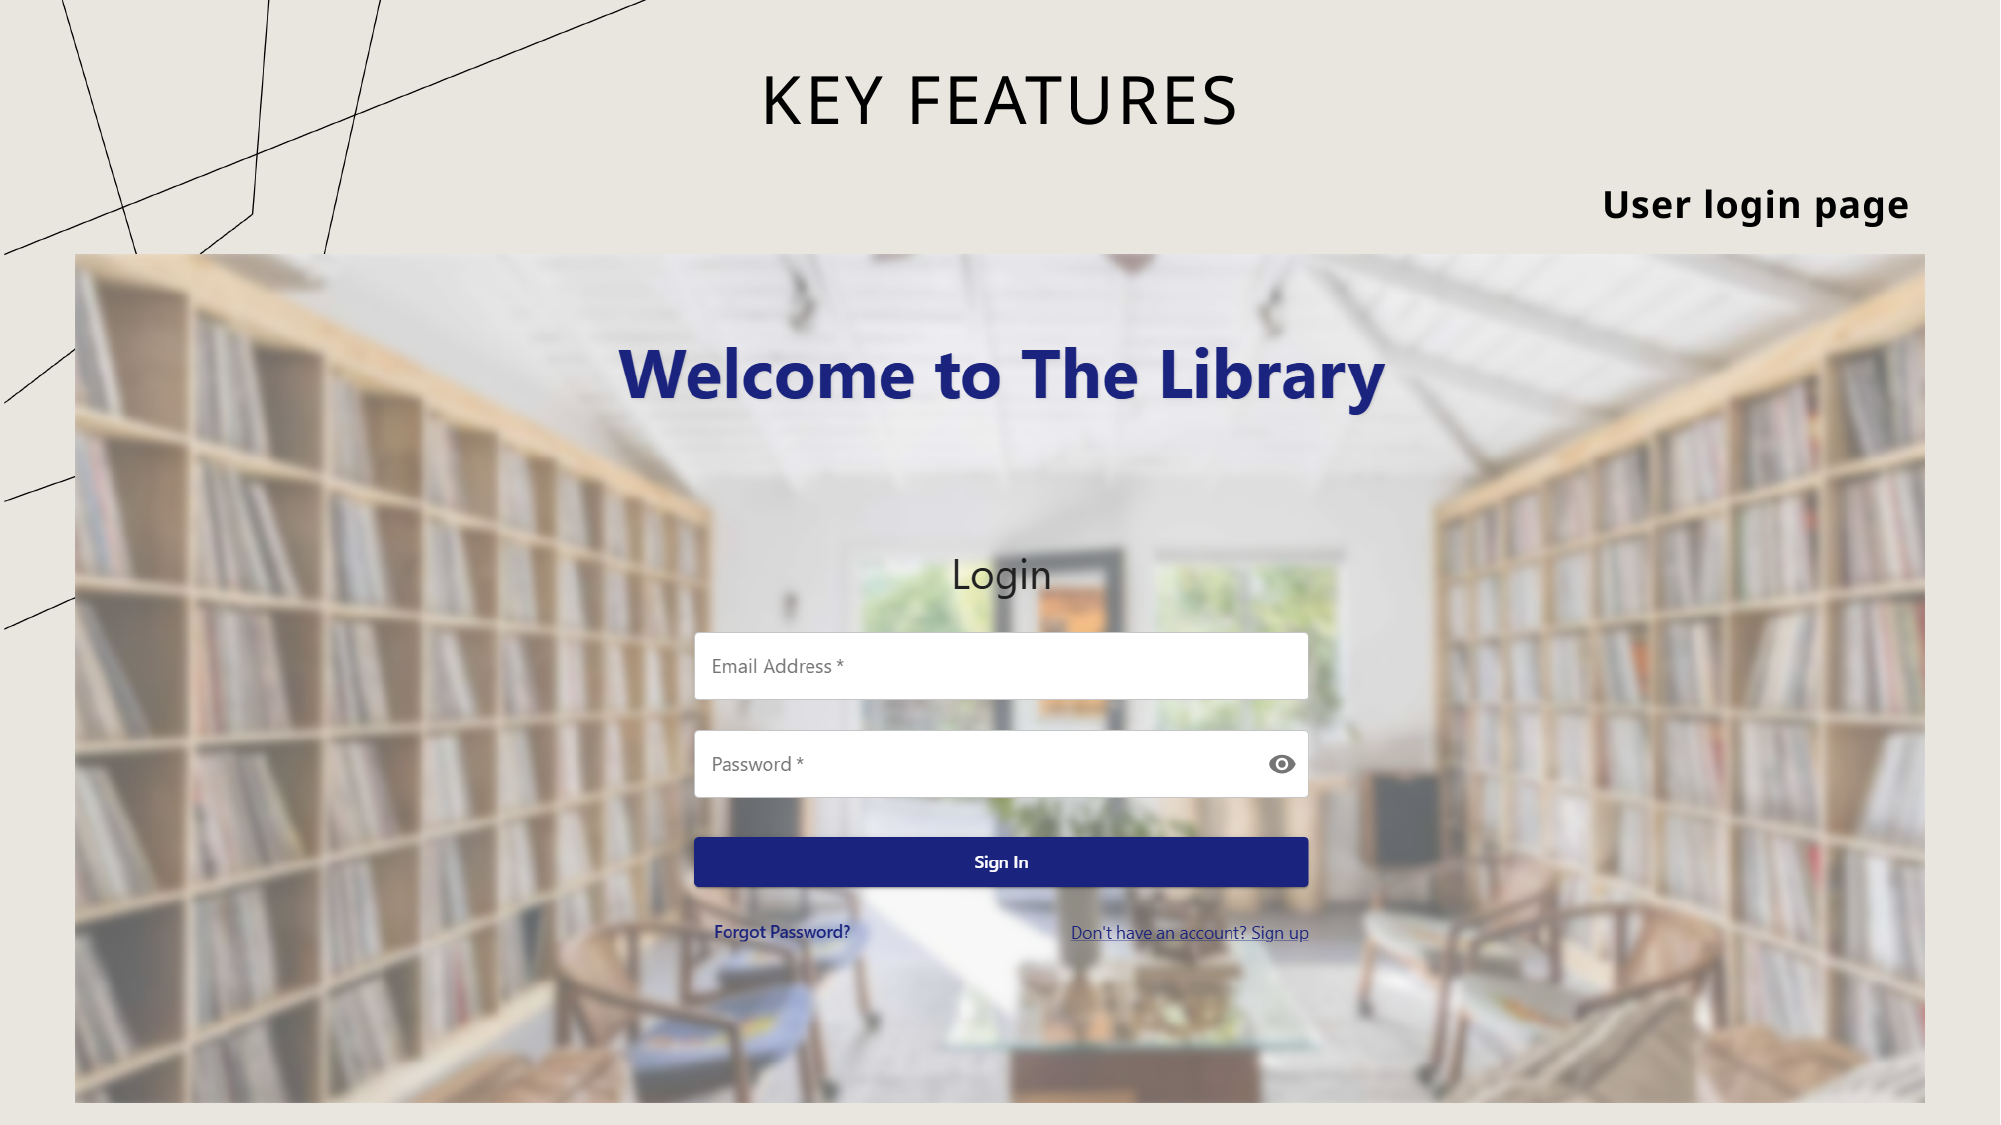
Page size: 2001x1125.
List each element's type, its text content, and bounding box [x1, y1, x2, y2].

picture [4, 0, 1925, 1103]
list User login page [1281, 178, 1925, 254]
title Key features [309, 33, 1691, 147]
